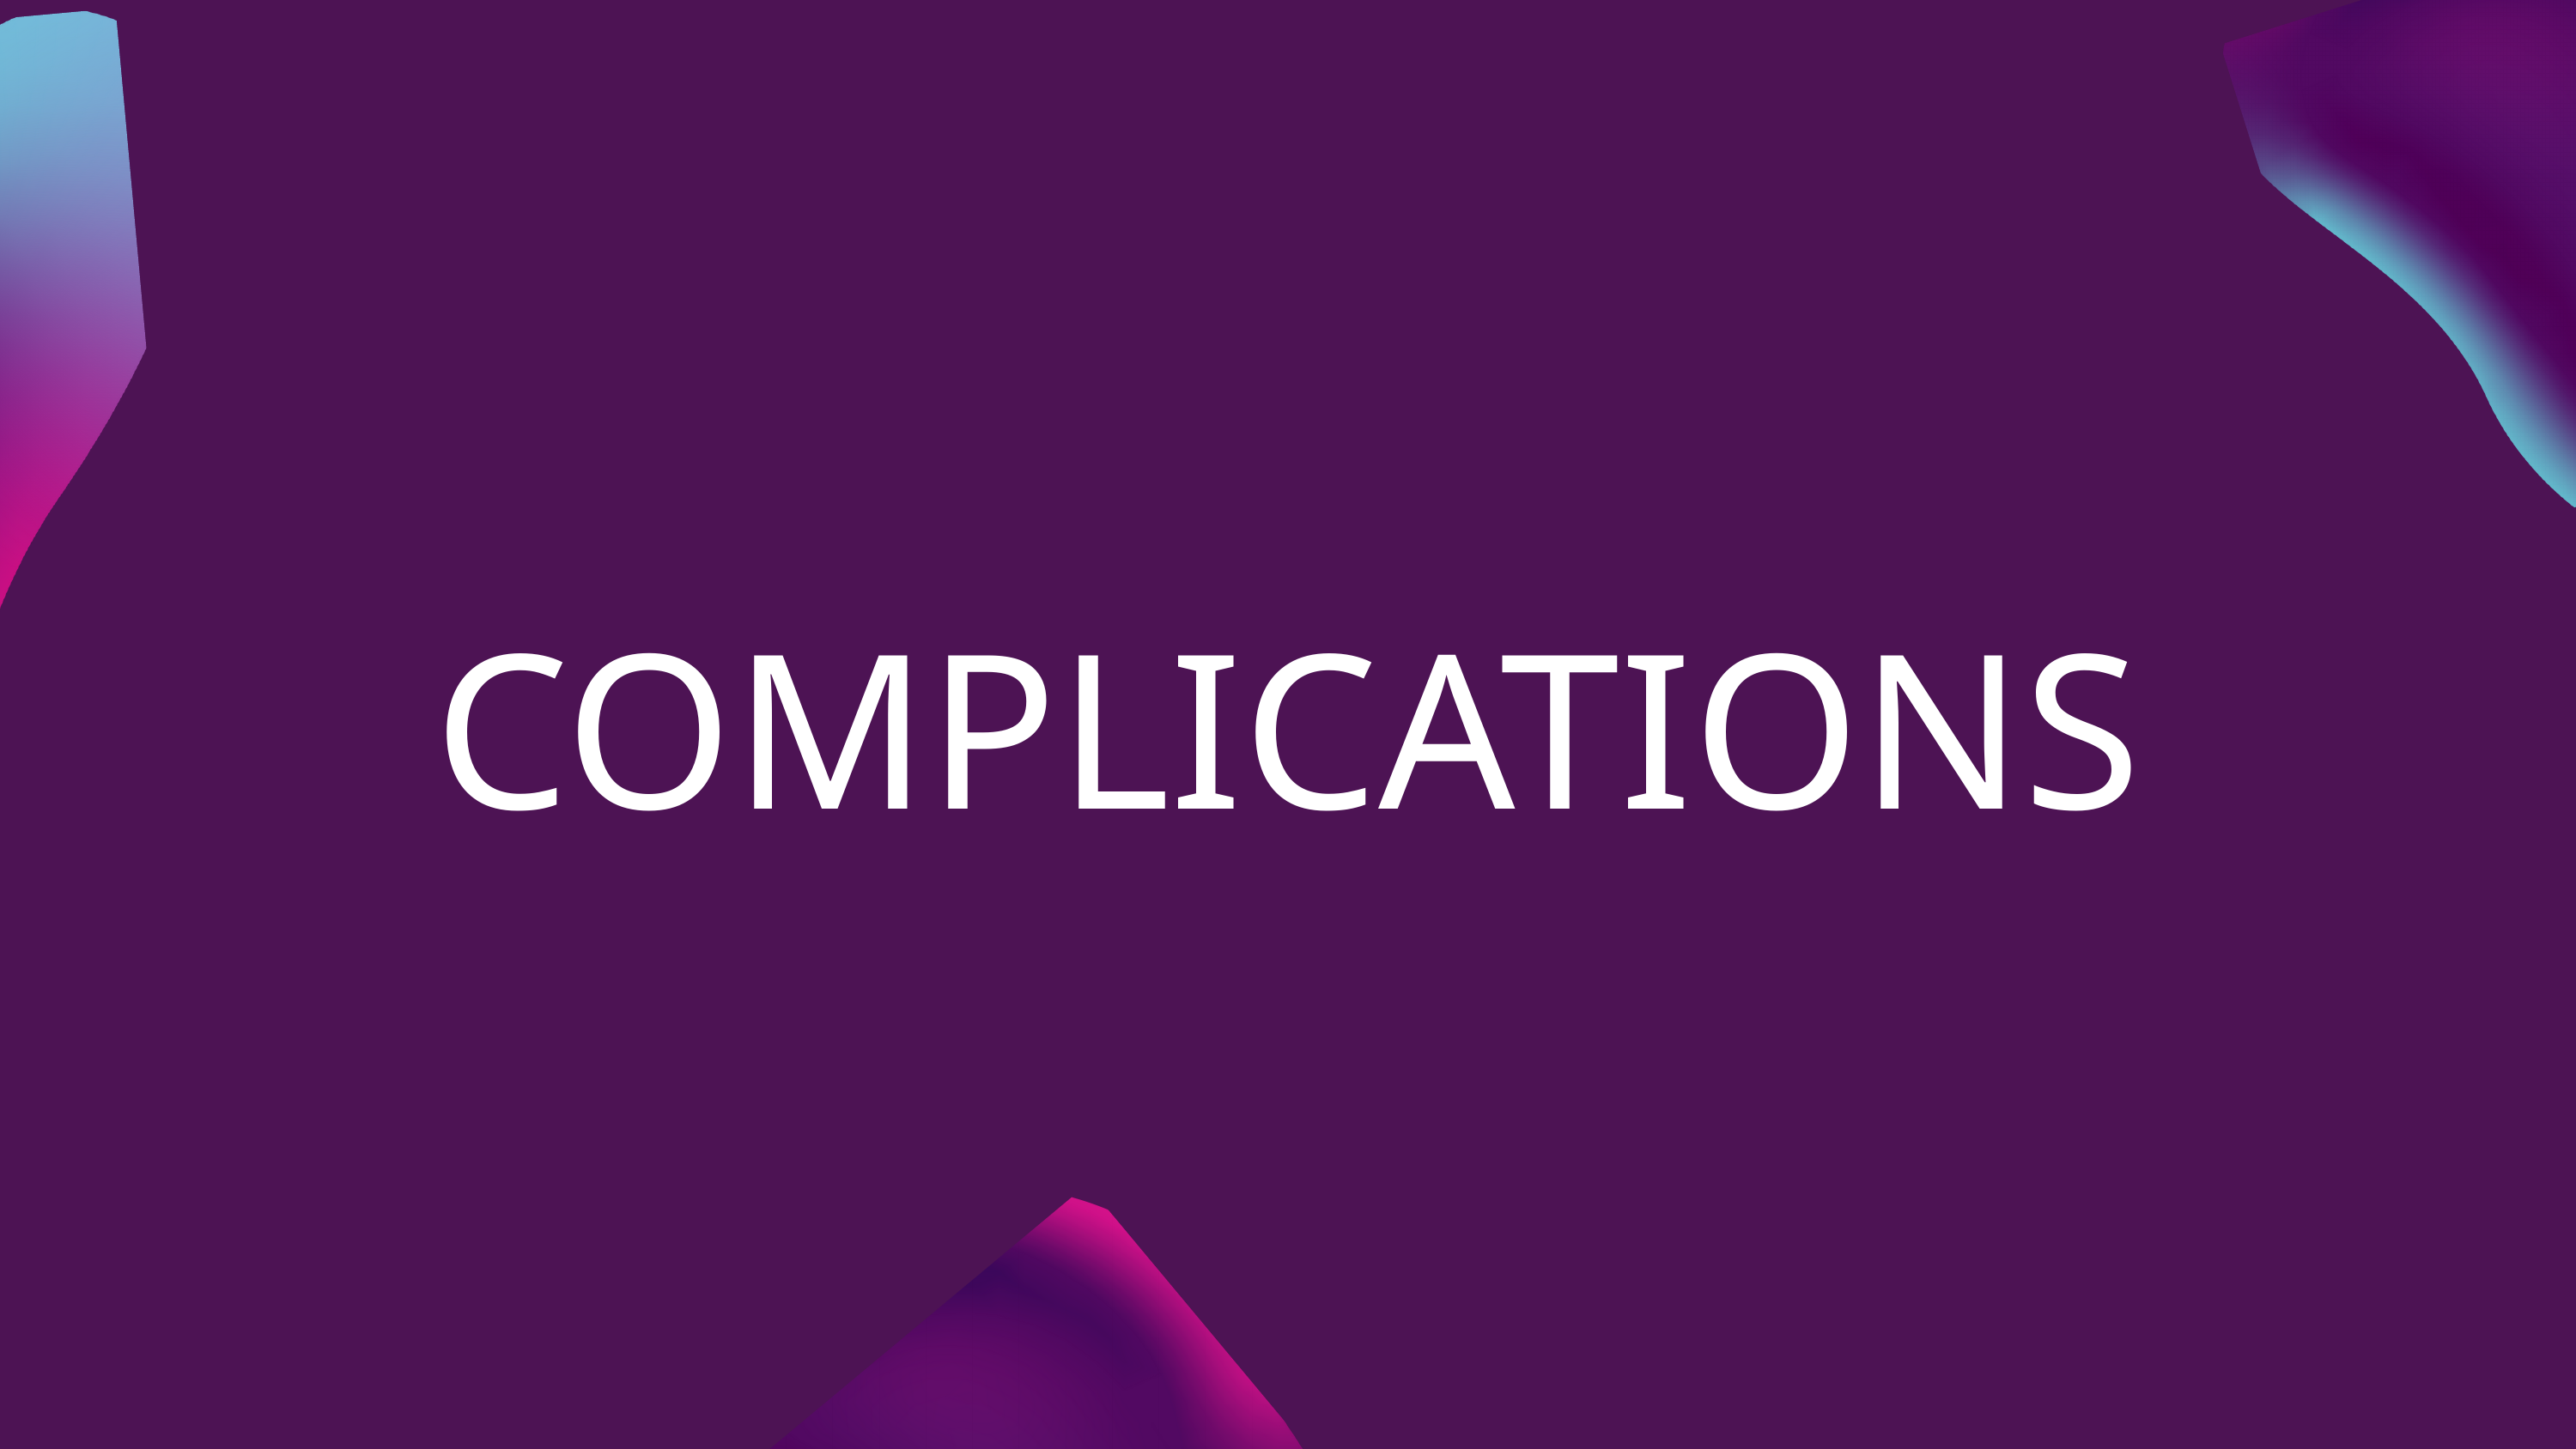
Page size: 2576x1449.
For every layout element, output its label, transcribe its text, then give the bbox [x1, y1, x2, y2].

text_box [769, 1184, 1309, 1449]
text_box COMPLICATIONS [434, 598, 2142, 852]
text_box [2220, 0, 2576, 567]
text_box [0, 8, 199, 943]
